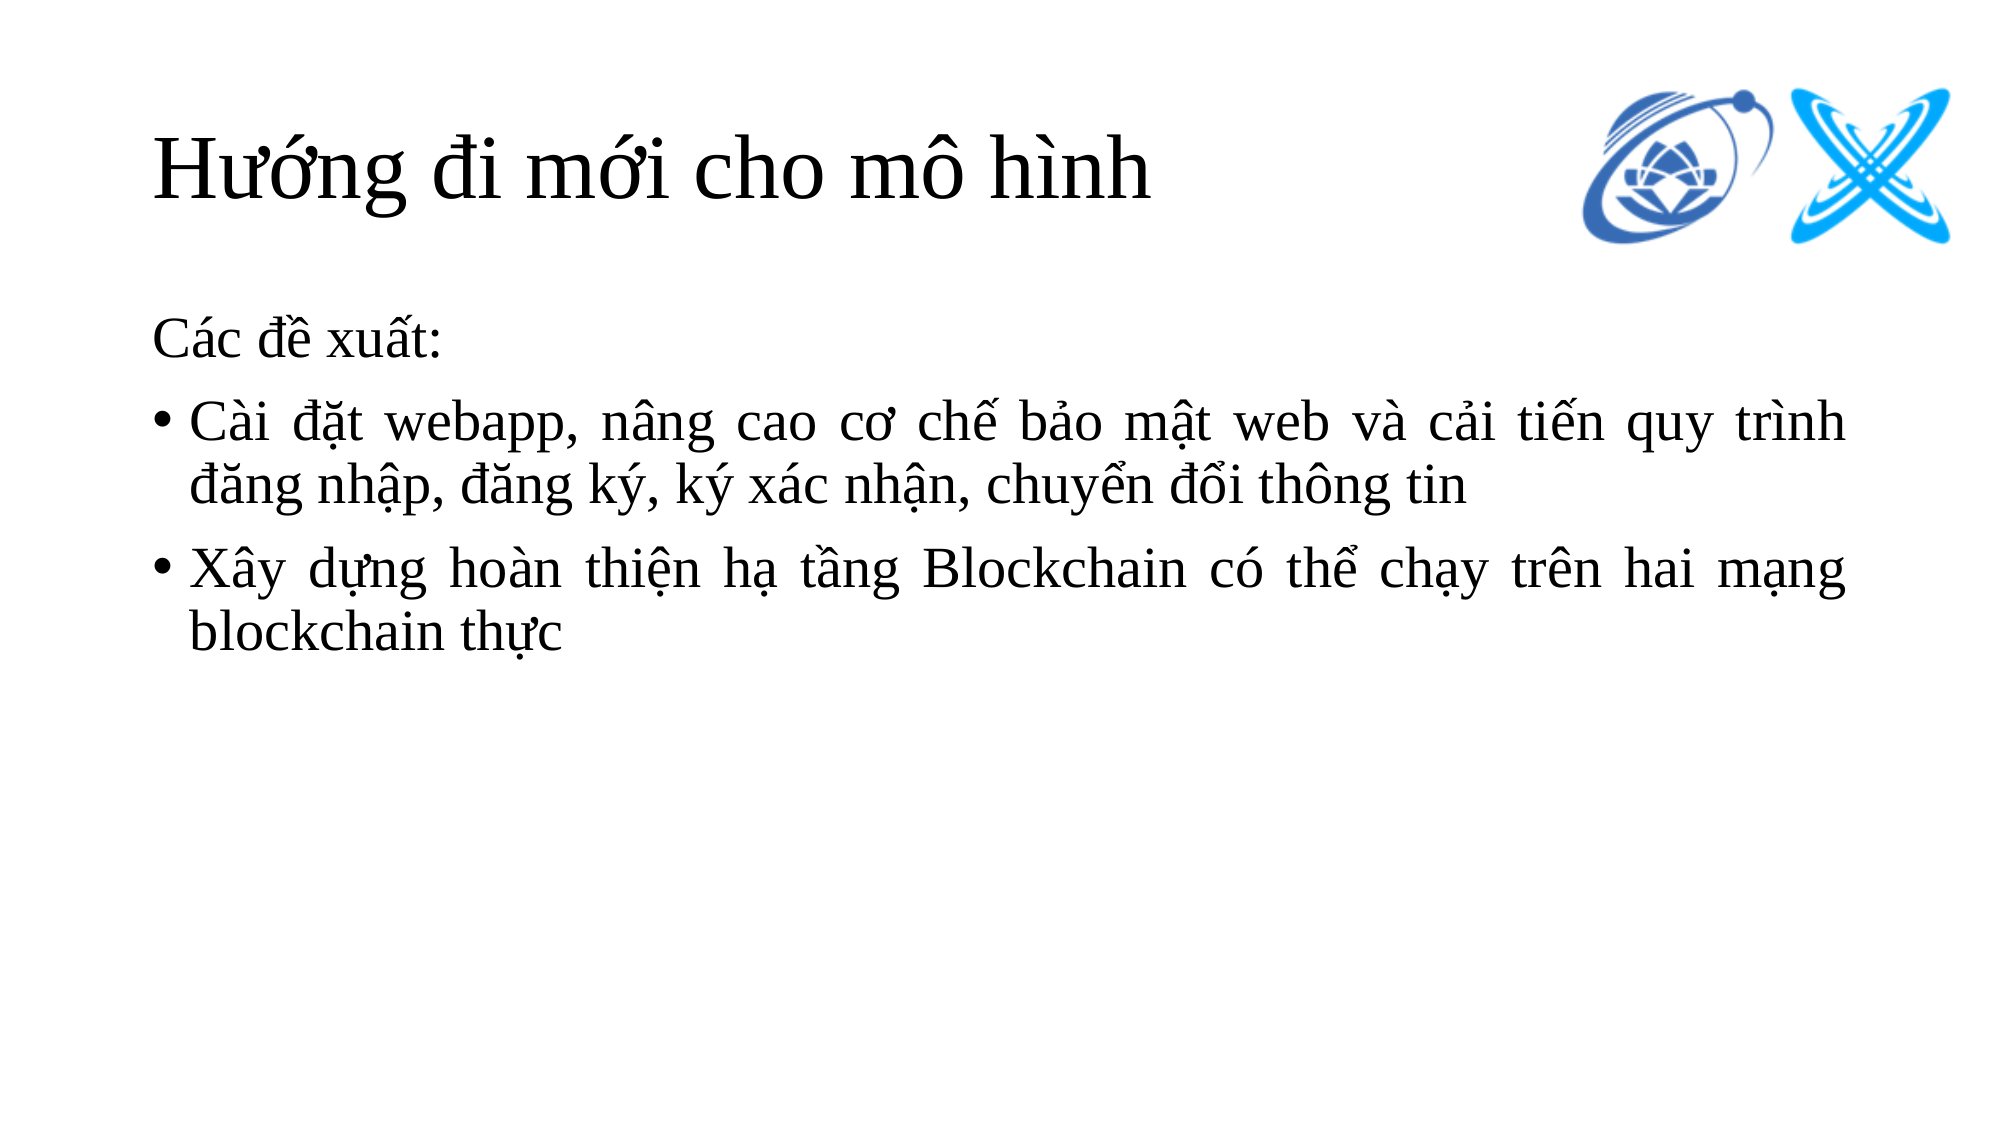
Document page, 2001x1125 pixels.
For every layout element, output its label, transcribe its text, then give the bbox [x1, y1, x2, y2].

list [1570, 78, 2000, 259]
title Hướng đi mới cho mô hình [137, 59, 1863, 278]
text_box Các đề xuất: Cài đặt webapp, nâng cao cơ chế bảo mật web và cải tiến quy trình đăng nhập, đăng ký, ký xác nhận, chuyển đổi thông tin Xây dựng hoàn thiện hạ tầng Blockchain có thể chạy trên hai mạng blockchain thực [137, 299, 1863, 1014]
